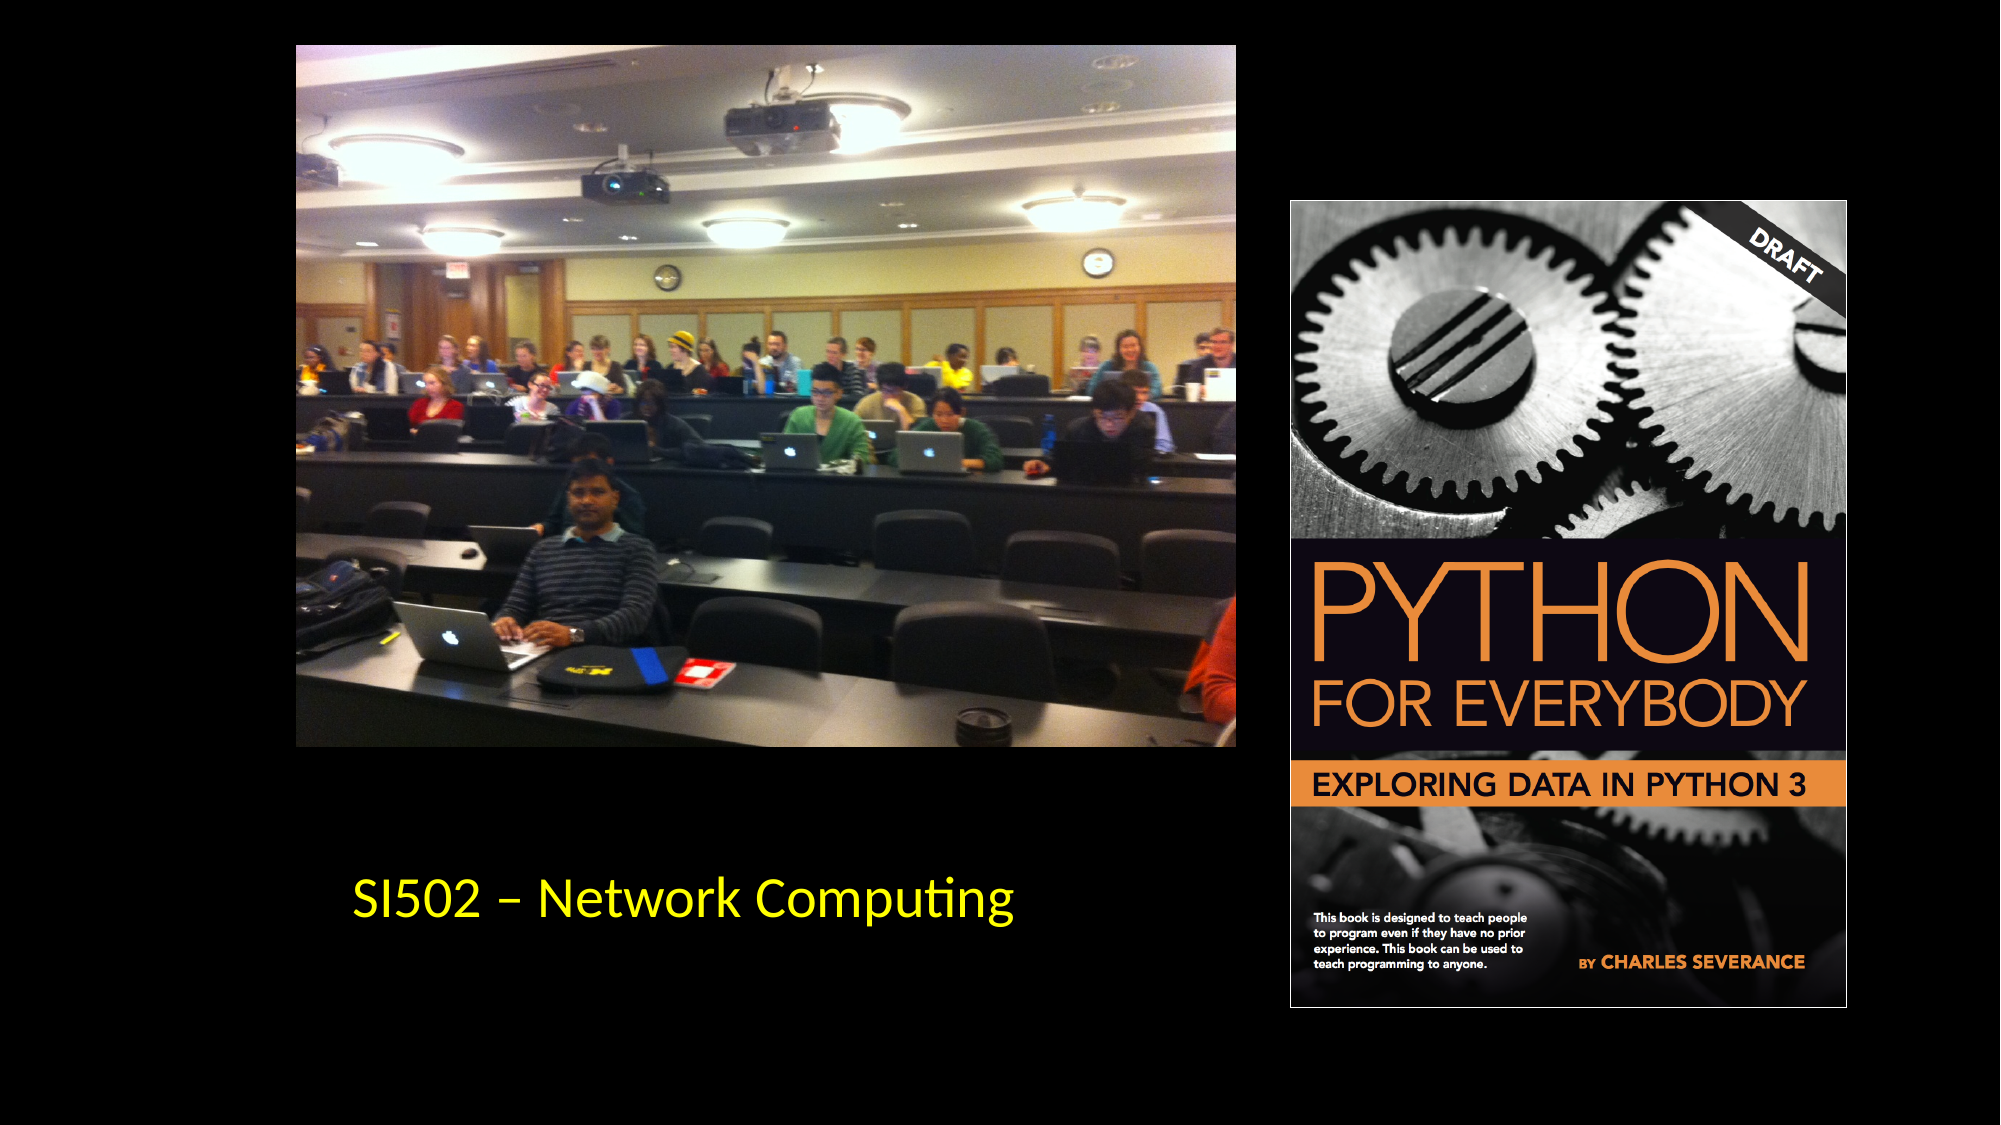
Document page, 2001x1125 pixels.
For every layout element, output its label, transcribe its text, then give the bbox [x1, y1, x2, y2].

text_box SI502 – Network Computing [337, 851, 1031, 937]
picture [296, 45, 1236, 747]
picture [1290, 200, 1847, 1008]
